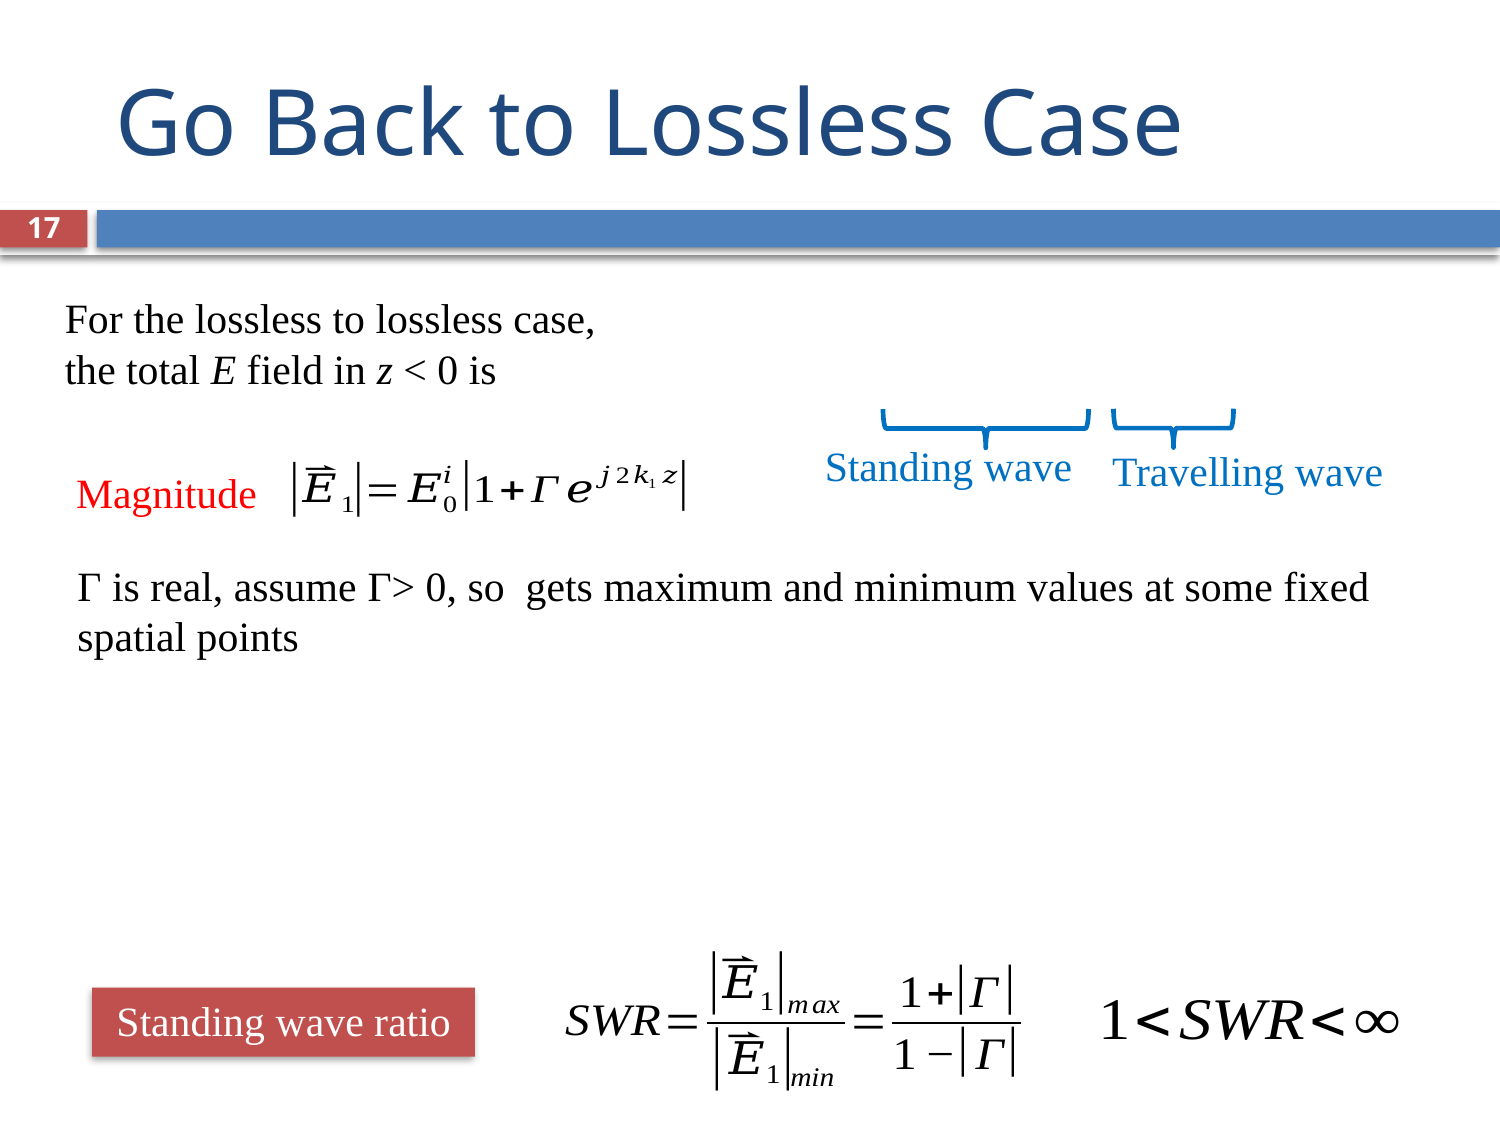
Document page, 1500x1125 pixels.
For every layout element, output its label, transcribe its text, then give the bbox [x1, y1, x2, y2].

slide_number 17 [0, 208, 88, 249]
list For the lossless to lossless case, the total E field in z < 0 is [50, 284, 621, 408]
text_box Travelling wave [1090, 437, 1405, 502]
text_box [882, 408, 1090, 449]
title Go Back to Lossless Case [100, 37, 1438, 200]
text_box Magnitude [50, 459, 283, 525]
text_box Standing wave ratio [92, 987, 475, 1057]
text_box [1112, 408, 1235, 449]
text_box Standing wave [805, 432, 1091, 498]
